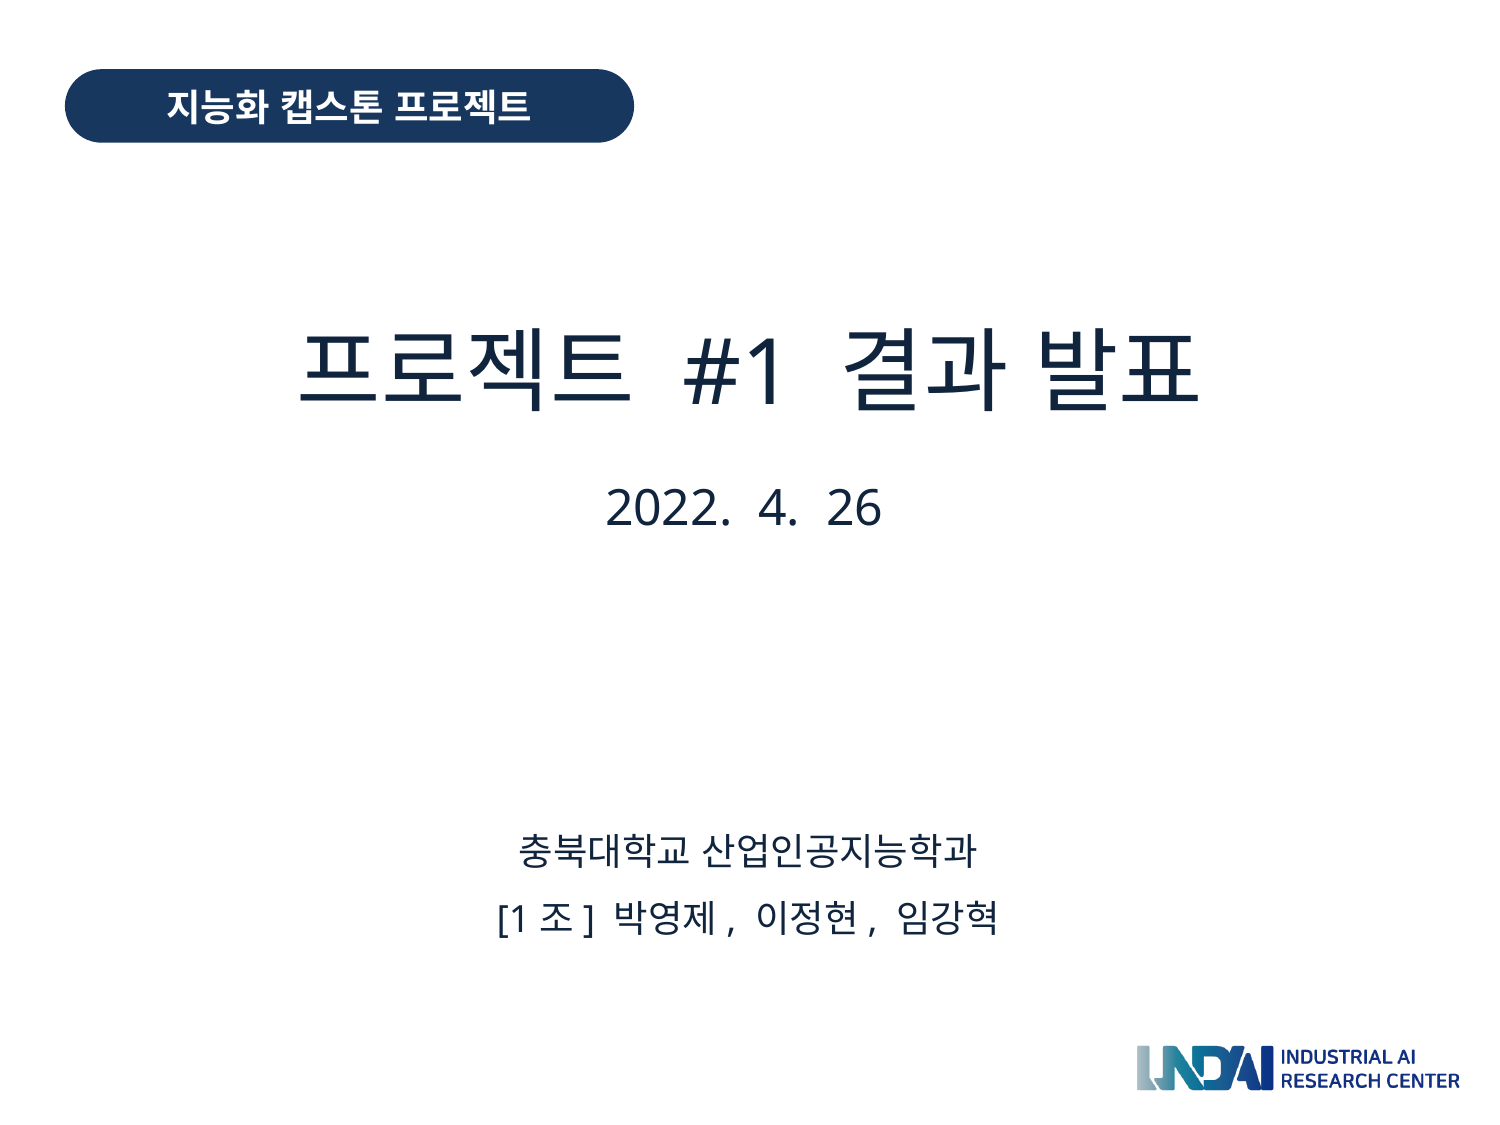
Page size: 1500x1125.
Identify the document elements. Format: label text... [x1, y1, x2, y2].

text_box 충북대학교 산업인공지능학과 [1조] 박영제, 이정현, 임강혁 [88, 797, 1409, 948]
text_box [123, 305, 1377, 458]
text_box 지능화 캡스톤 프로젝트 [62, 67, 637, 145]
picture [1127, 1034, 1469, 1099]
text_box 2022. 4. 26 [29, 467, 1459, 543]
